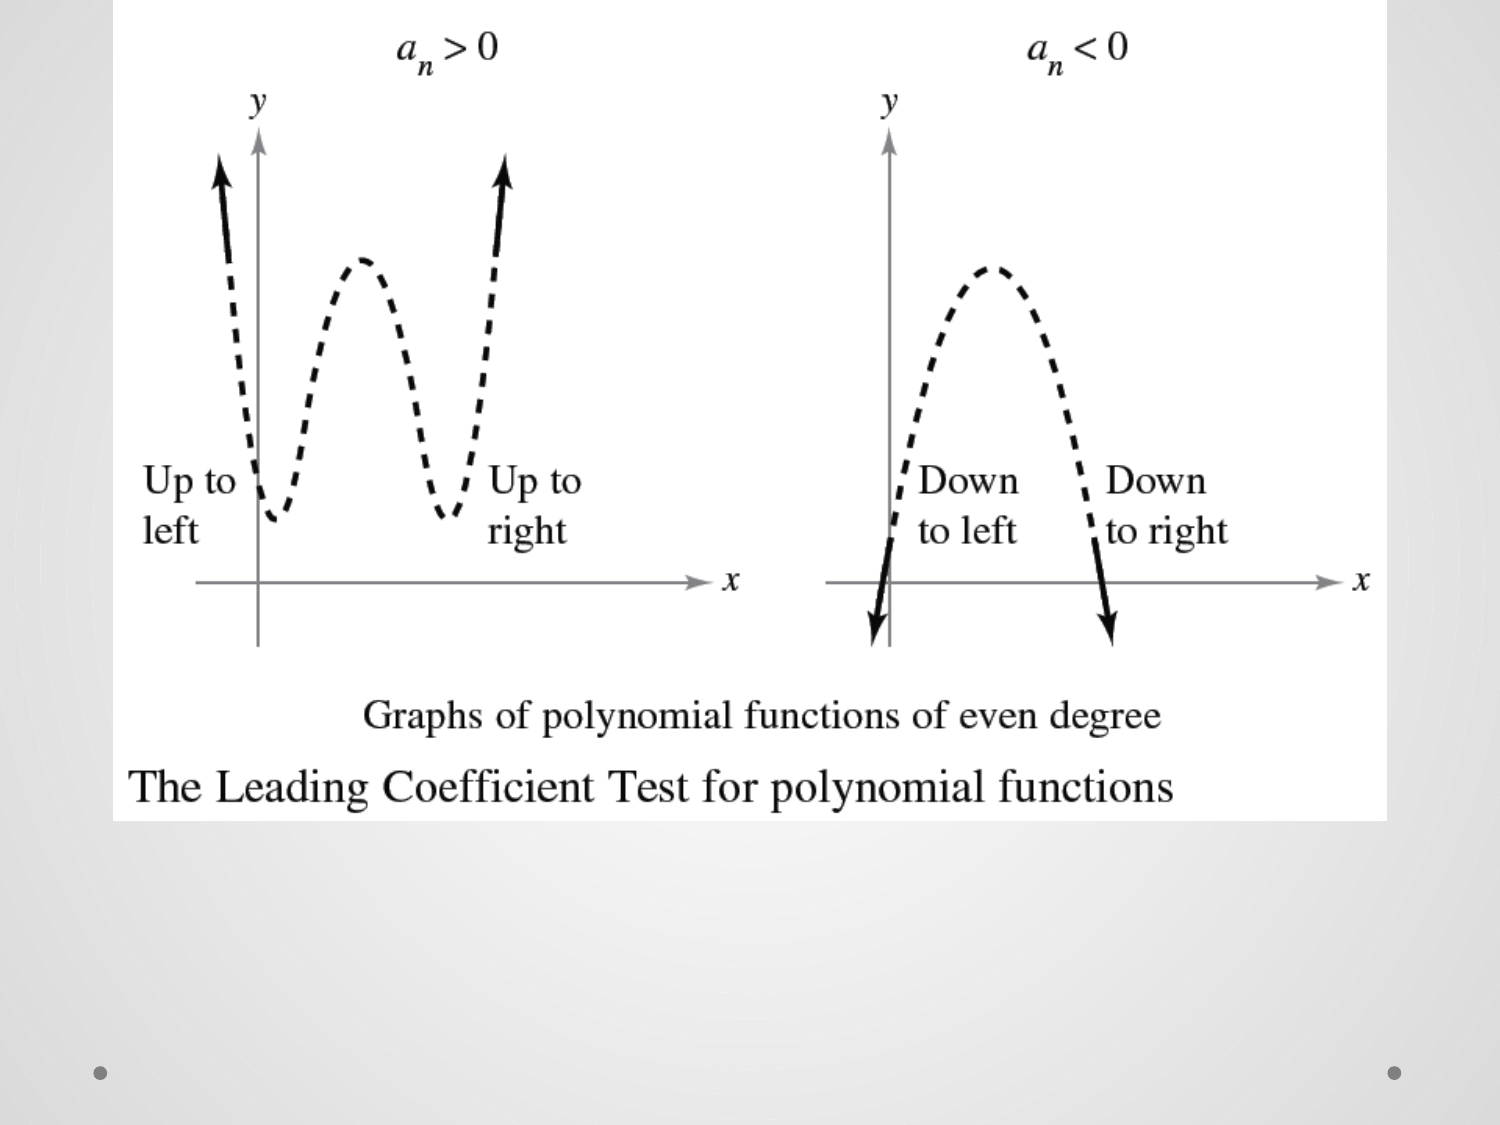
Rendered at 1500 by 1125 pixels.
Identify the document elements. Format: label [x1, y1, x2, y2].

picture [112, 0, 1387, 821]
